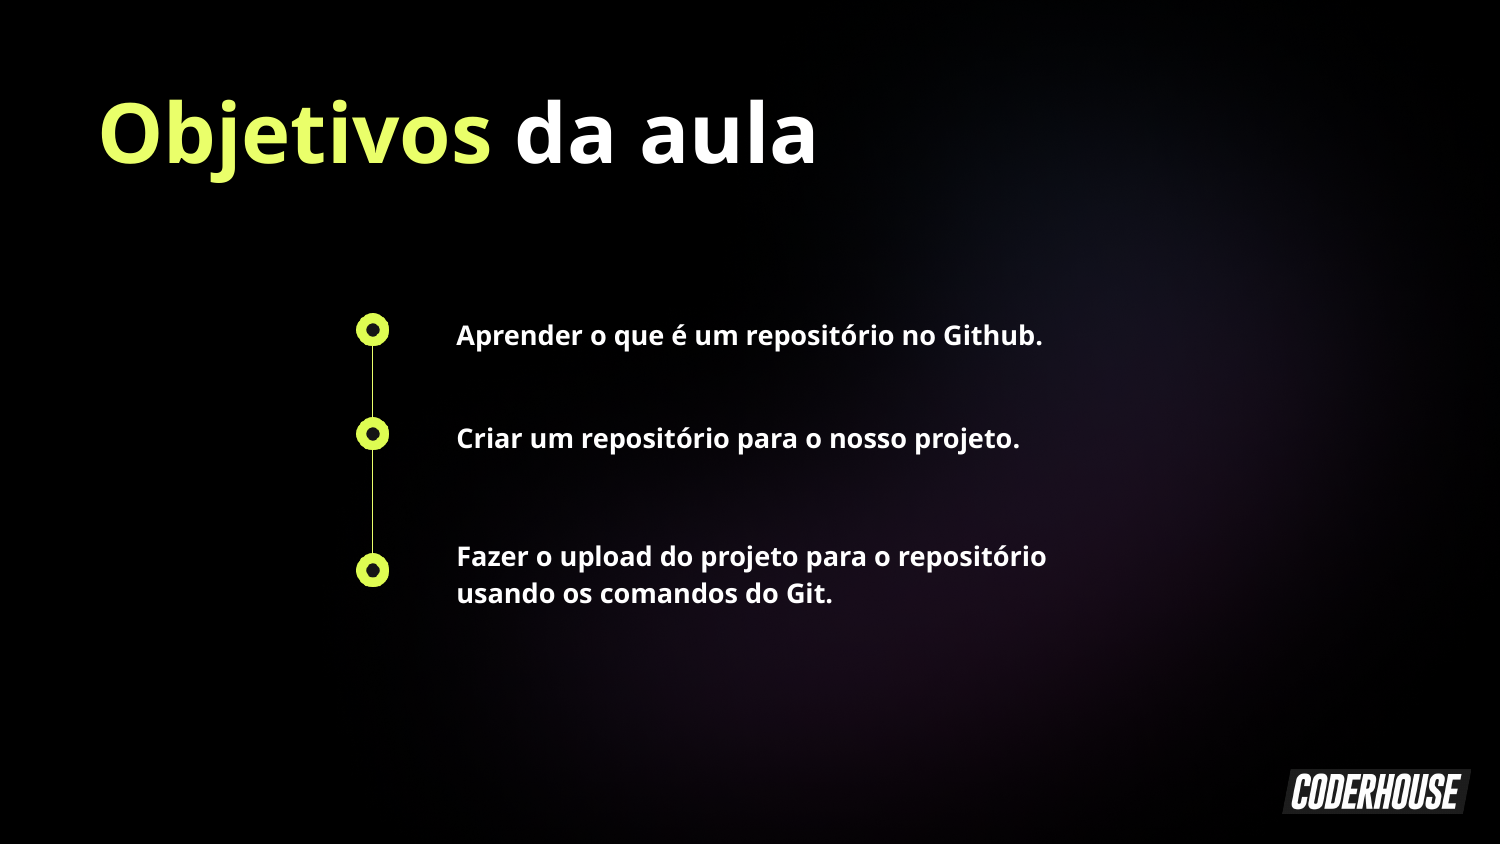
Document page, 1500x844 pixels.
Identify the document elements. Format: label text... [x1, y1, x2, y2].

text_box Aprender o que é um repositório no Github. [441, 298, 1144, 366]
picture [0, 0, 1500, 844]
text_box Criar um repositório para o nosso projeto. [441, 401, 1144, 469]
text_box Fazer o upload do projeto para o repositório usando os comandos do Git. [441, 519, 1144, 625]
text_box Objetivos da aula [82, 76, 1418, 197]
